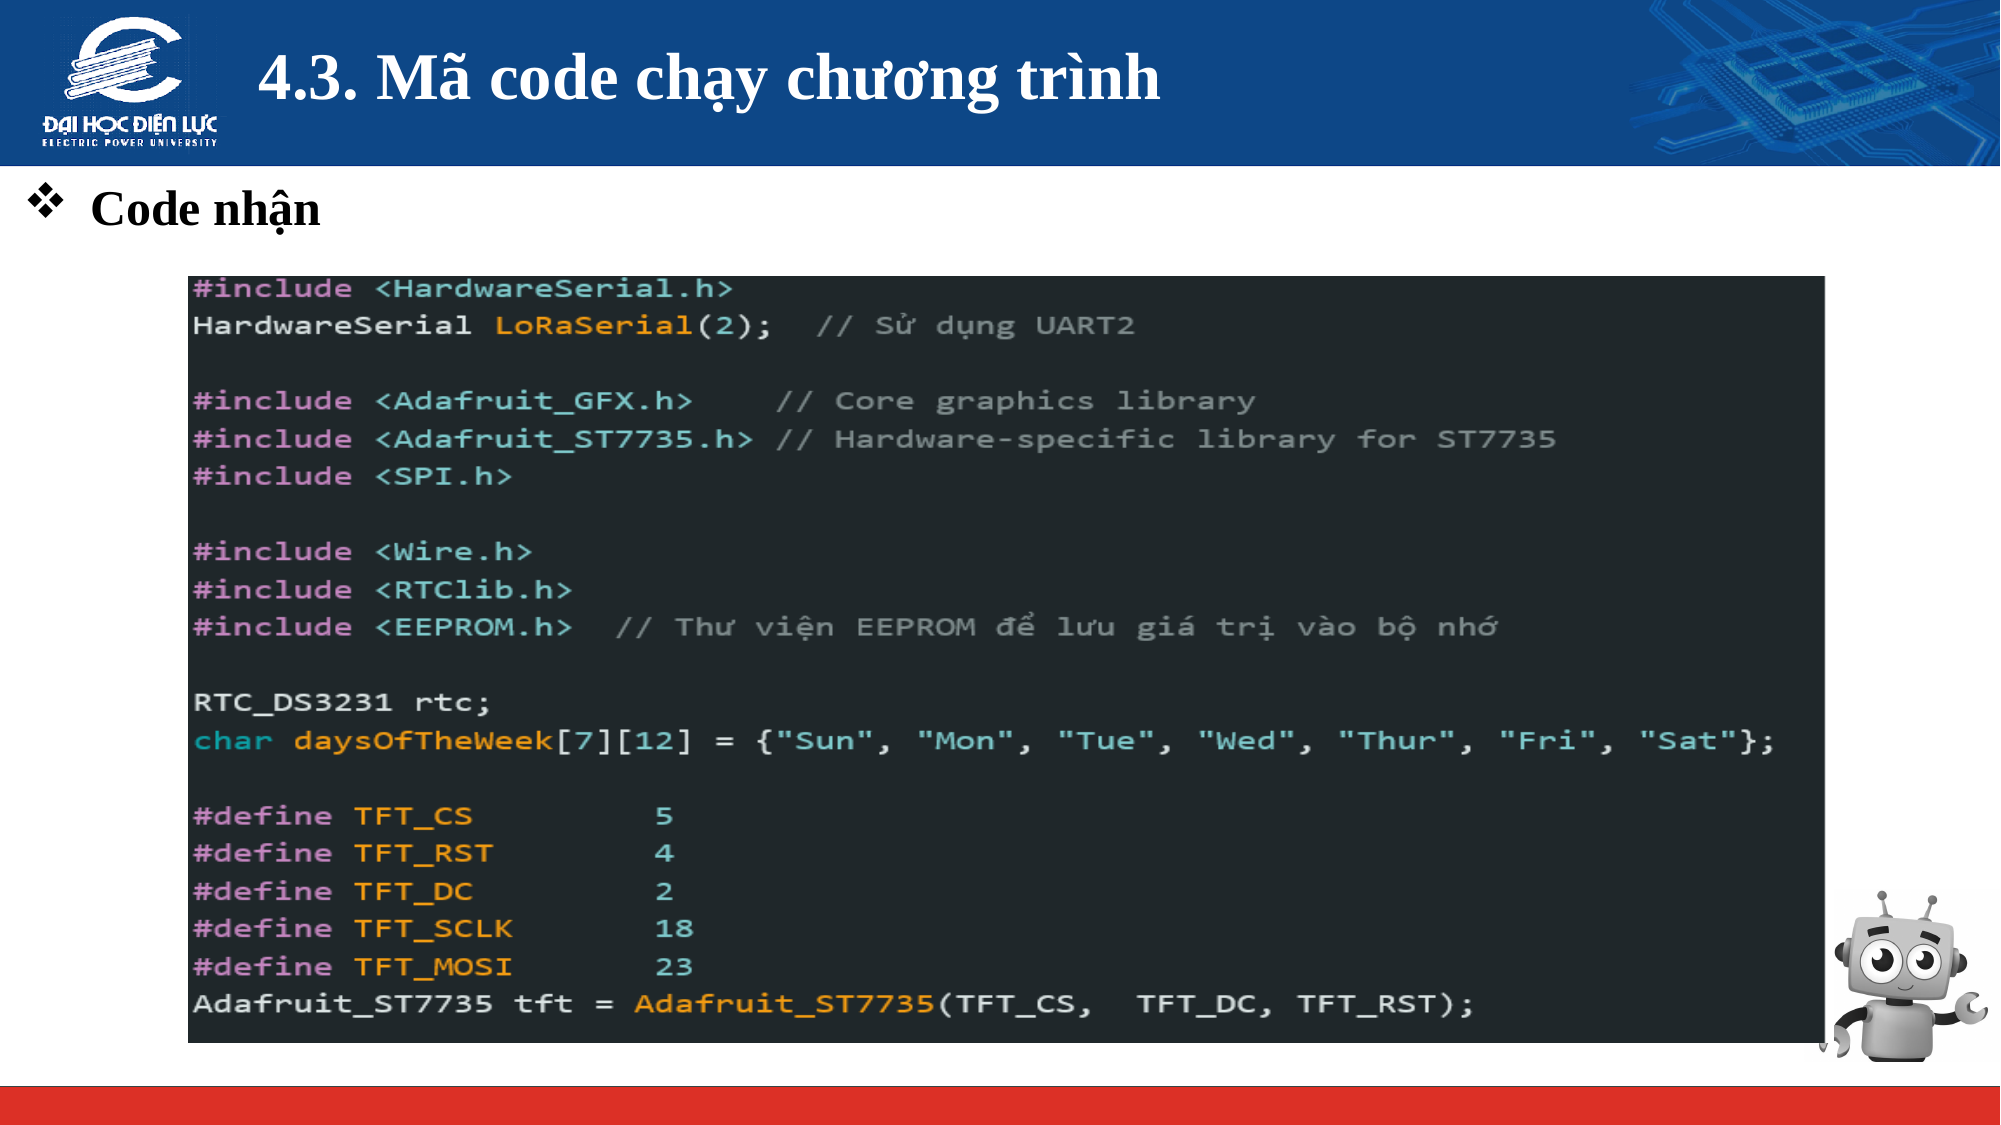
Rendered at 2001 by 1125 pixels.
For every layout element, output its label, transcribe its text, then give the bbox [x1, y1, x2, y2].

picture [0, 0, 2000, 174]
picture [0, 1075, 2000, 1125]
list Code nhận [0, 174, 2000, 1075]
picture [188, 276, 1834, 1043]
title 4.3. Mã code chạy chương trình [243, 22, 1636, 134]
